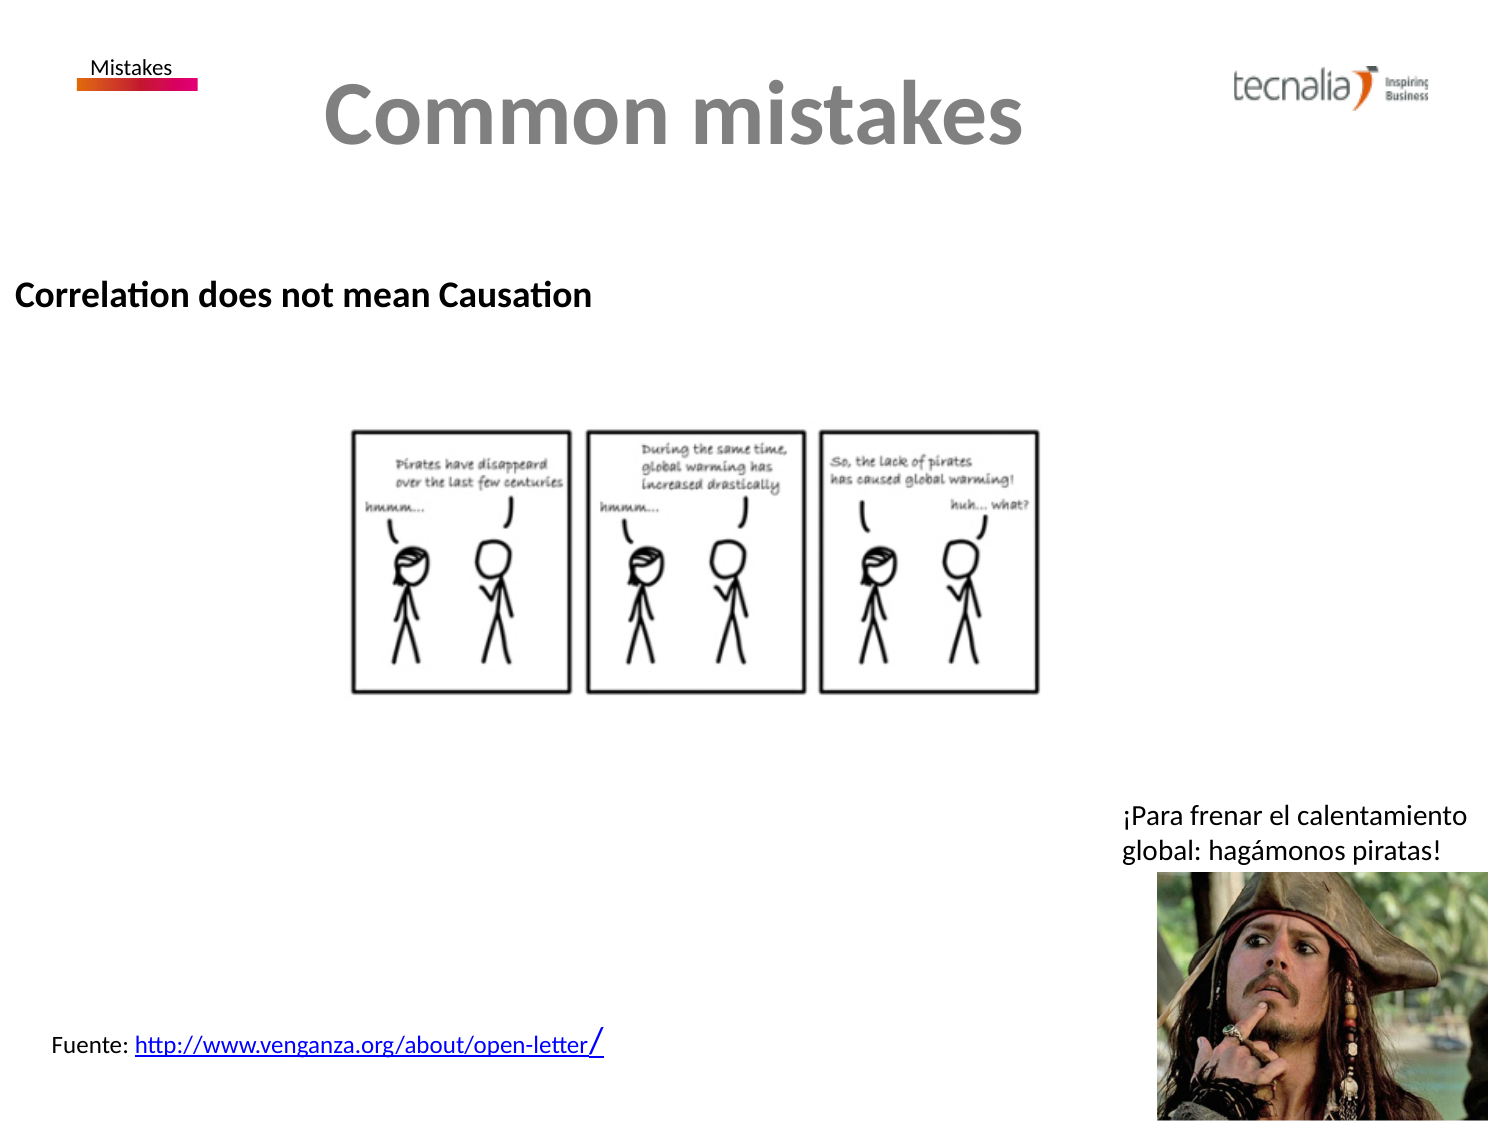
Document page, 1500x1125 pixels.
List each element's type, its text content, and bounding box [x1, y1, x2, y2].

list Correlation does not mean Causation [0, 262, 1350, 1005]
picture [1156, 872, 1488, 1121]
picture [343, 422, 1048, 703]
text_box Common mistakes [0, 45, 1350, 233]
text_box ¡Para frenar el calentamiento global: hagámonos piratas! [1107, 788, 1490, 874]
text_box Fuente: http://www.venganza.org/about/open-letter/ [36, 1008, 619, 1069]
text_box Mistakes [74, 45, 479, 90]
